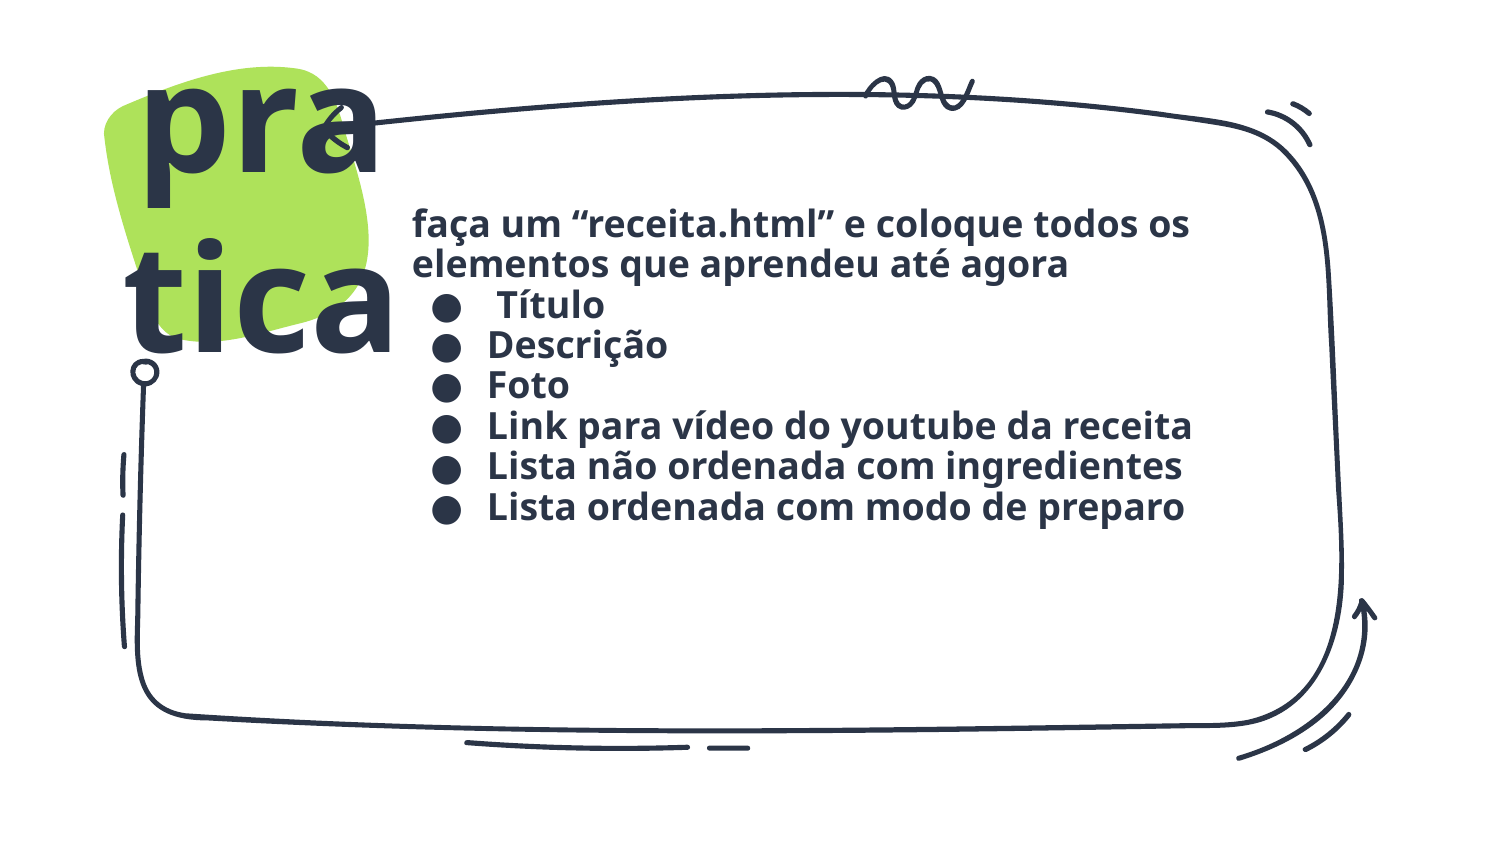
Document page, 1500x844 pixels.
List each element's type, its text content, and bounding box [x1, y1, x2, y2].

text_box pratica [112, 80, 412, 325]
title faça um “receita.html” e coloque todos os elementos que aprendeu até agora Título Descrição Foto Link para vídeo do youtube da receita Lista não ordenada com ingredientes Lista ordenada com modo de preparo [411, 324, 1330, 569]
